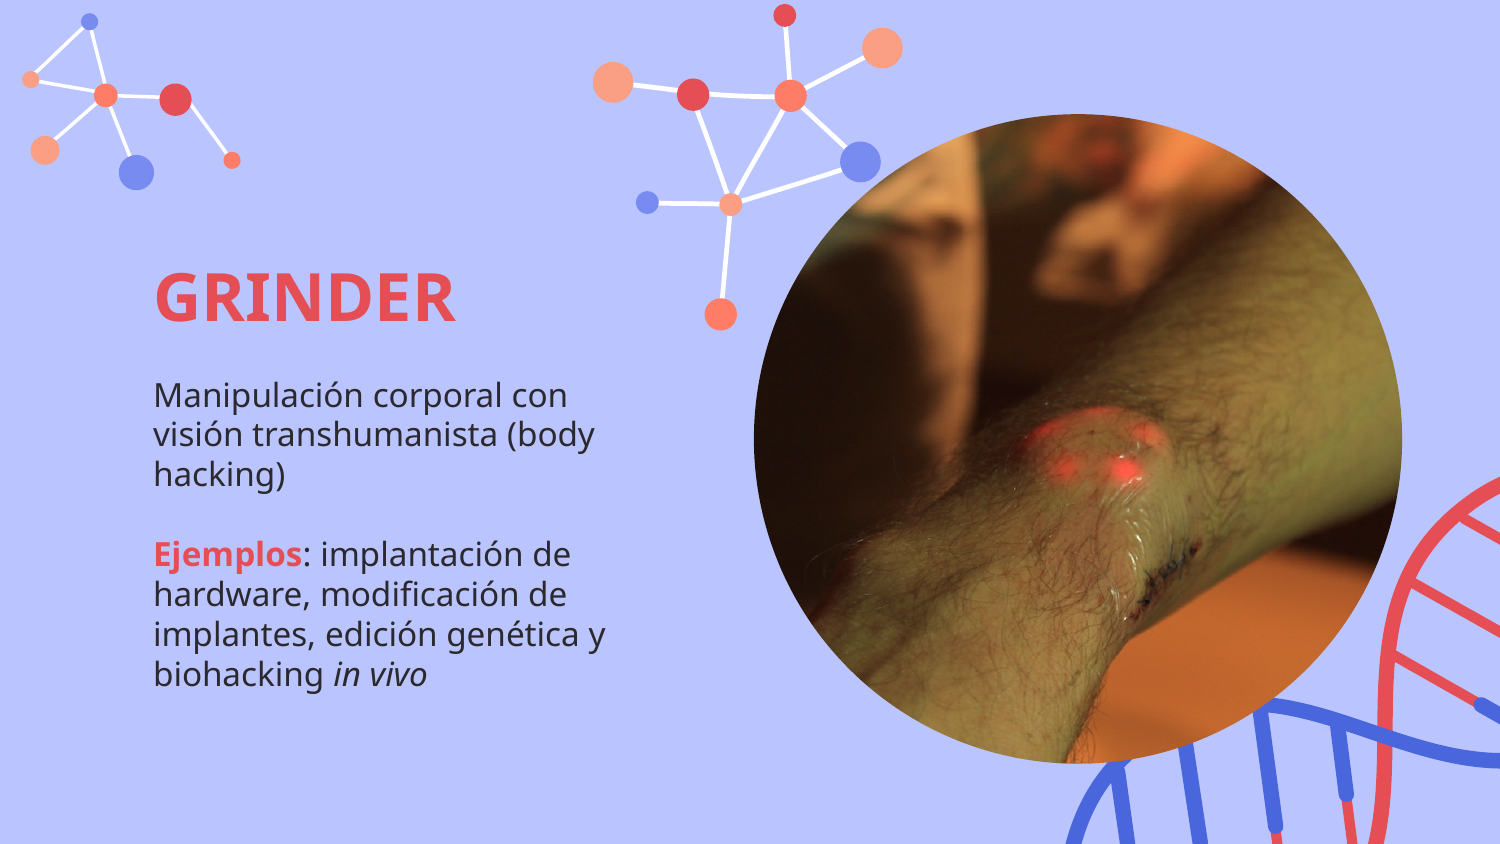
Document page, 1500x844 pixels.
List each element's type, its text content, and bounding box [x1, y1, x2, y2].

title GRINDER [138, 239, 647, 373]
picture [753, 113, 1403, 764]
subtitle Manipulación corporal con visión transhumanista (body hacking) Ejemplos: implantación de hardware, modificación de implantes, edición genética y biohacking in vivo [138, 373, 668, 694]
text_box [631, 0, 926, 300]
